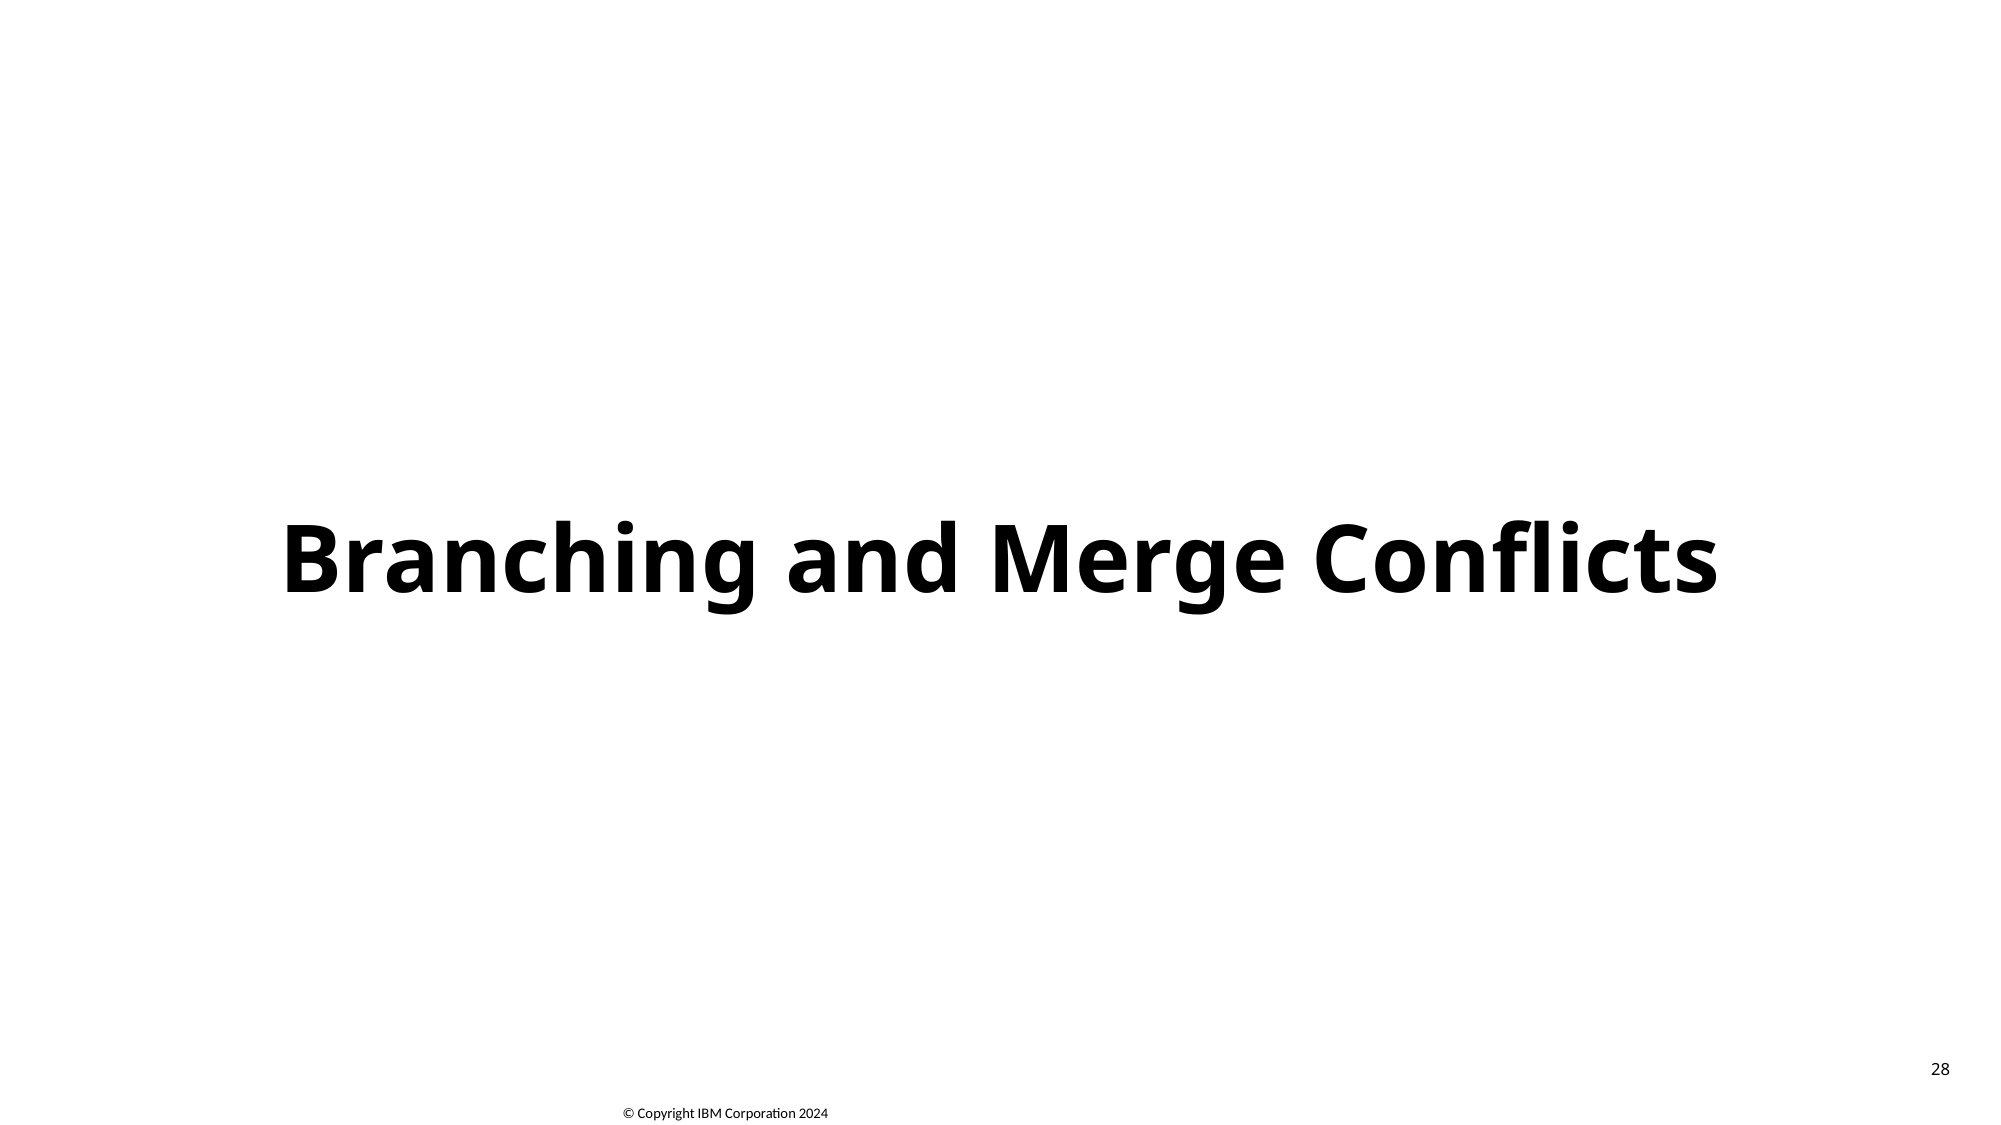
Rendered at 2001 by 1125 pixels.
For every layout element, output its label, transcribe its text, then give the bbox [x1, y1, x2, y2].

slide_number 28 [1500, 1055, 1950, 1086]
title Branching and Merge Conflicts [162, 526, 1838, 599]
